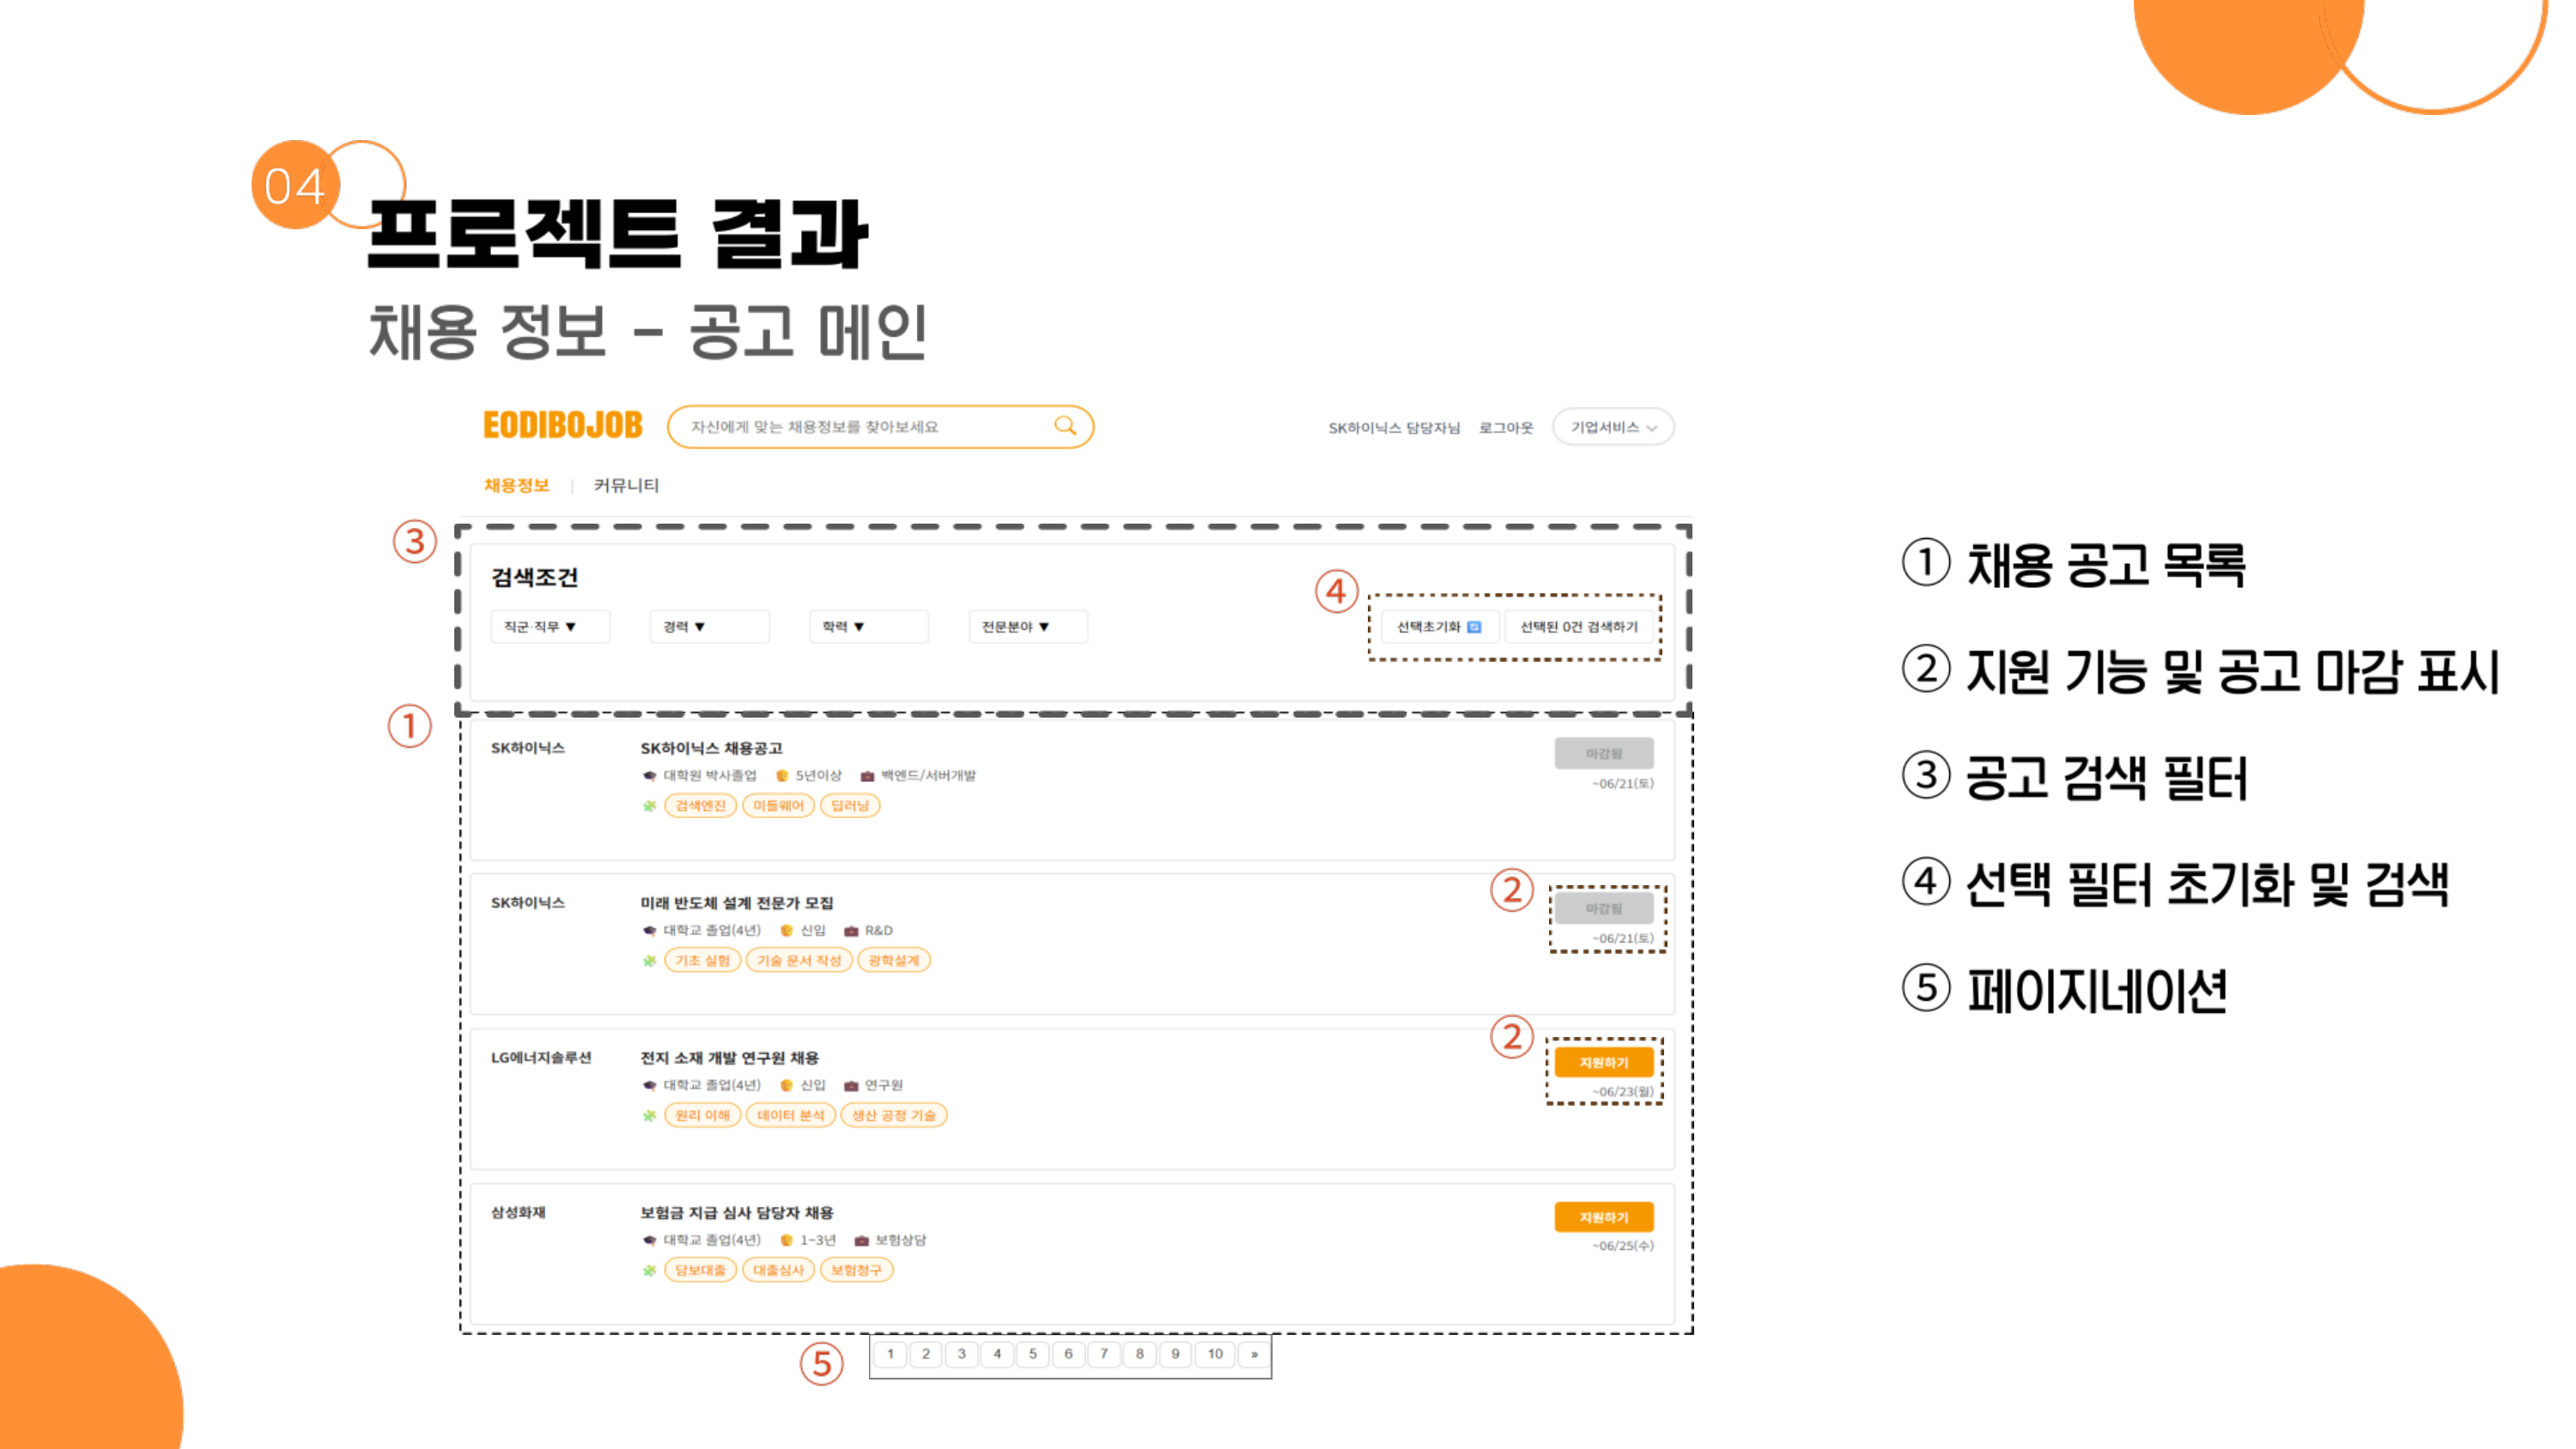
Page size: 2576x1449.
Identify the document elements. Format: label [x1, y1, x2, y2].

picture [2134, 0, 2549, 115]
picture [1885, 516, 2548, 1150]
picture [222, 139, 1695, 1440]
picture [0, 1264, 185, 1449]
